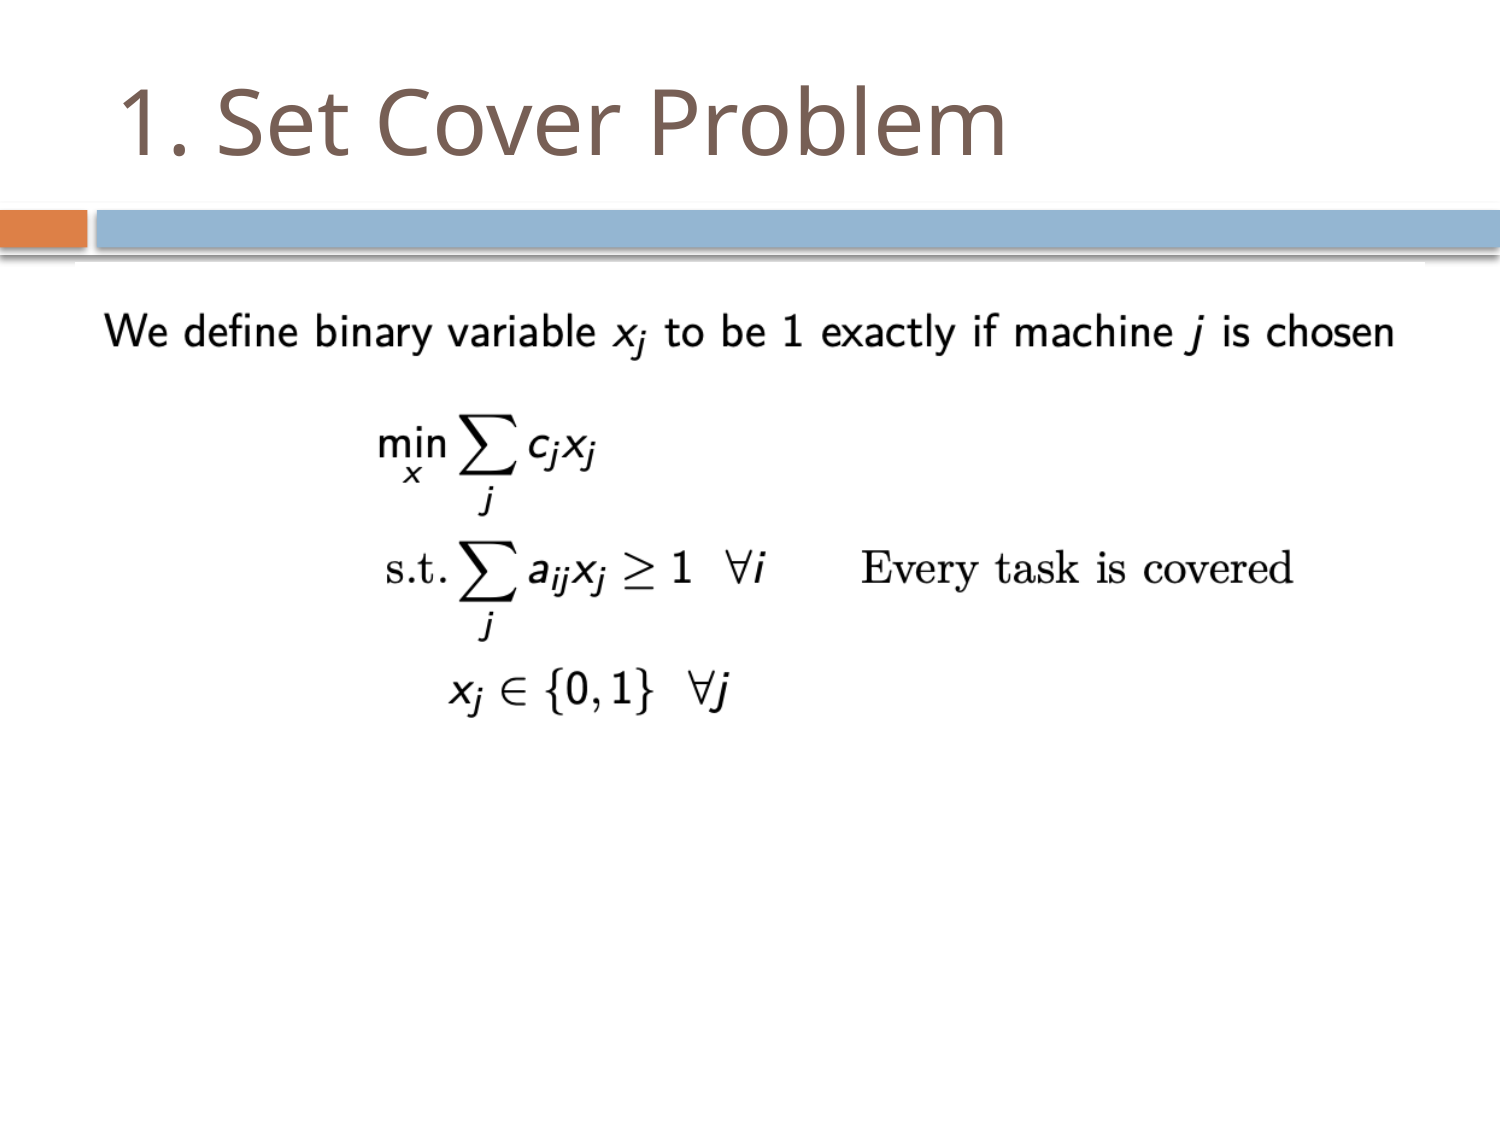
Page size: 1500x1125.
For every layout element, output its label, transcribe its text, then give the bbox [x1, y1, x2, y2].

title 1. Set Cover Problem [100, 37, 1438, 200]
picture [74, 262, 1426, 760]
